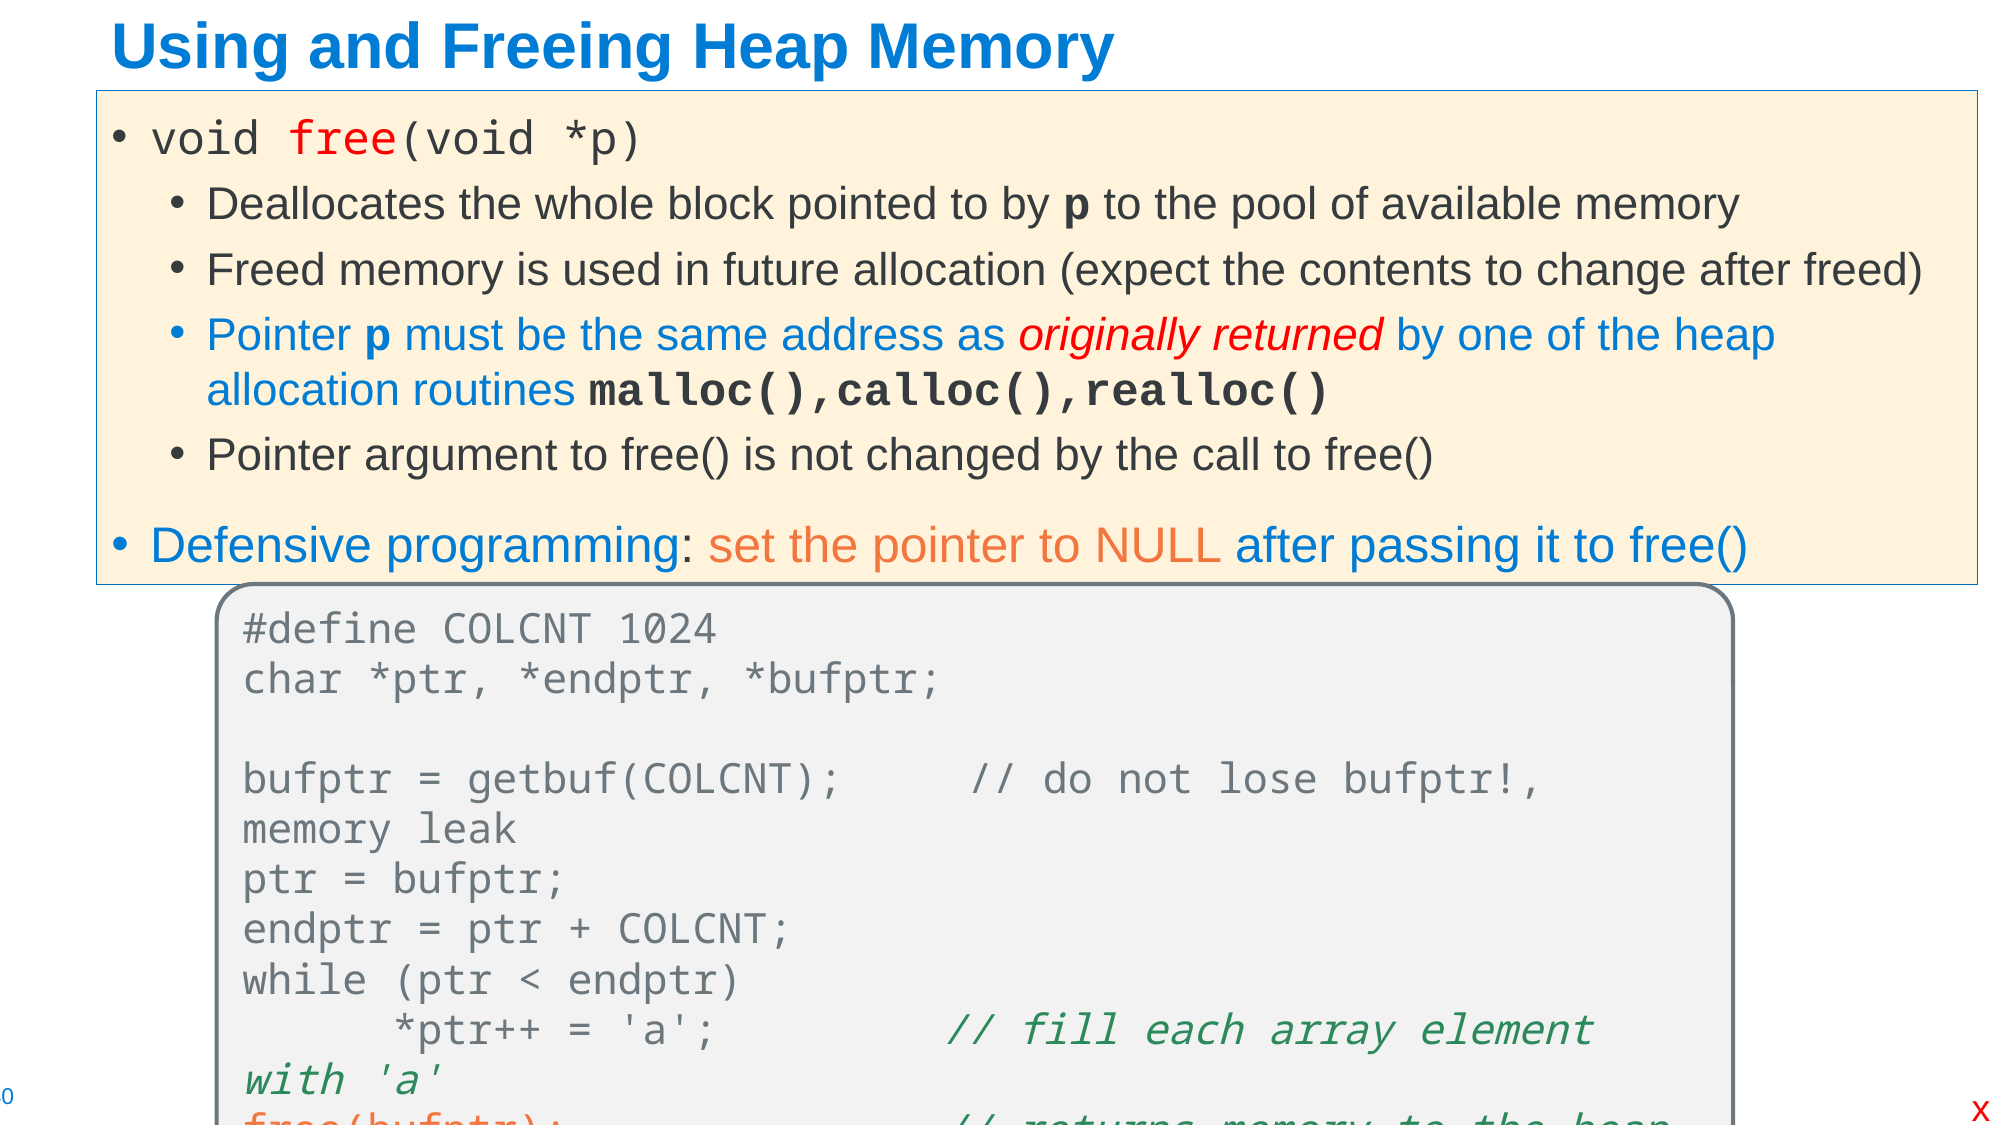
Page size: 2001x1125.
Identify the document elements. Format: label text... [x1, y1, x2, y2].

text_box x [1956, 1076, 2000, 1125]
title Using and Freeing Heap Memory [96, 0, 1822, 90]
list void free(void *p) Deallocates the whole block pointed to by p to the pool of available memory Freed memory is used in future allocation (expect the contents to change after freed) Pointer p must be the same address as originally returned by one of the heap allocation routines malloc(),calloc(),realloc() Pointer argument to free() is not changed by the call to free() Defensive programming: set the pointer to NULL after passing it to free() [96, 90, 1978, 585]
text_box #define COLCNT 1024 char *ptr, *endptr, *bufptr; bufptr = getbuf(COLCNT); // do not lose bufptr!, memory leak ptr = bufptr; endptr = ptr + COLCNT; while (ptr < endptr) *ptr++ = 'a'; // fill each array element with 'a' free(bufptr); // returns memory to the heap bufptr = NULL; // set bufptr to NULL [216, 584, 1734, 1125]
